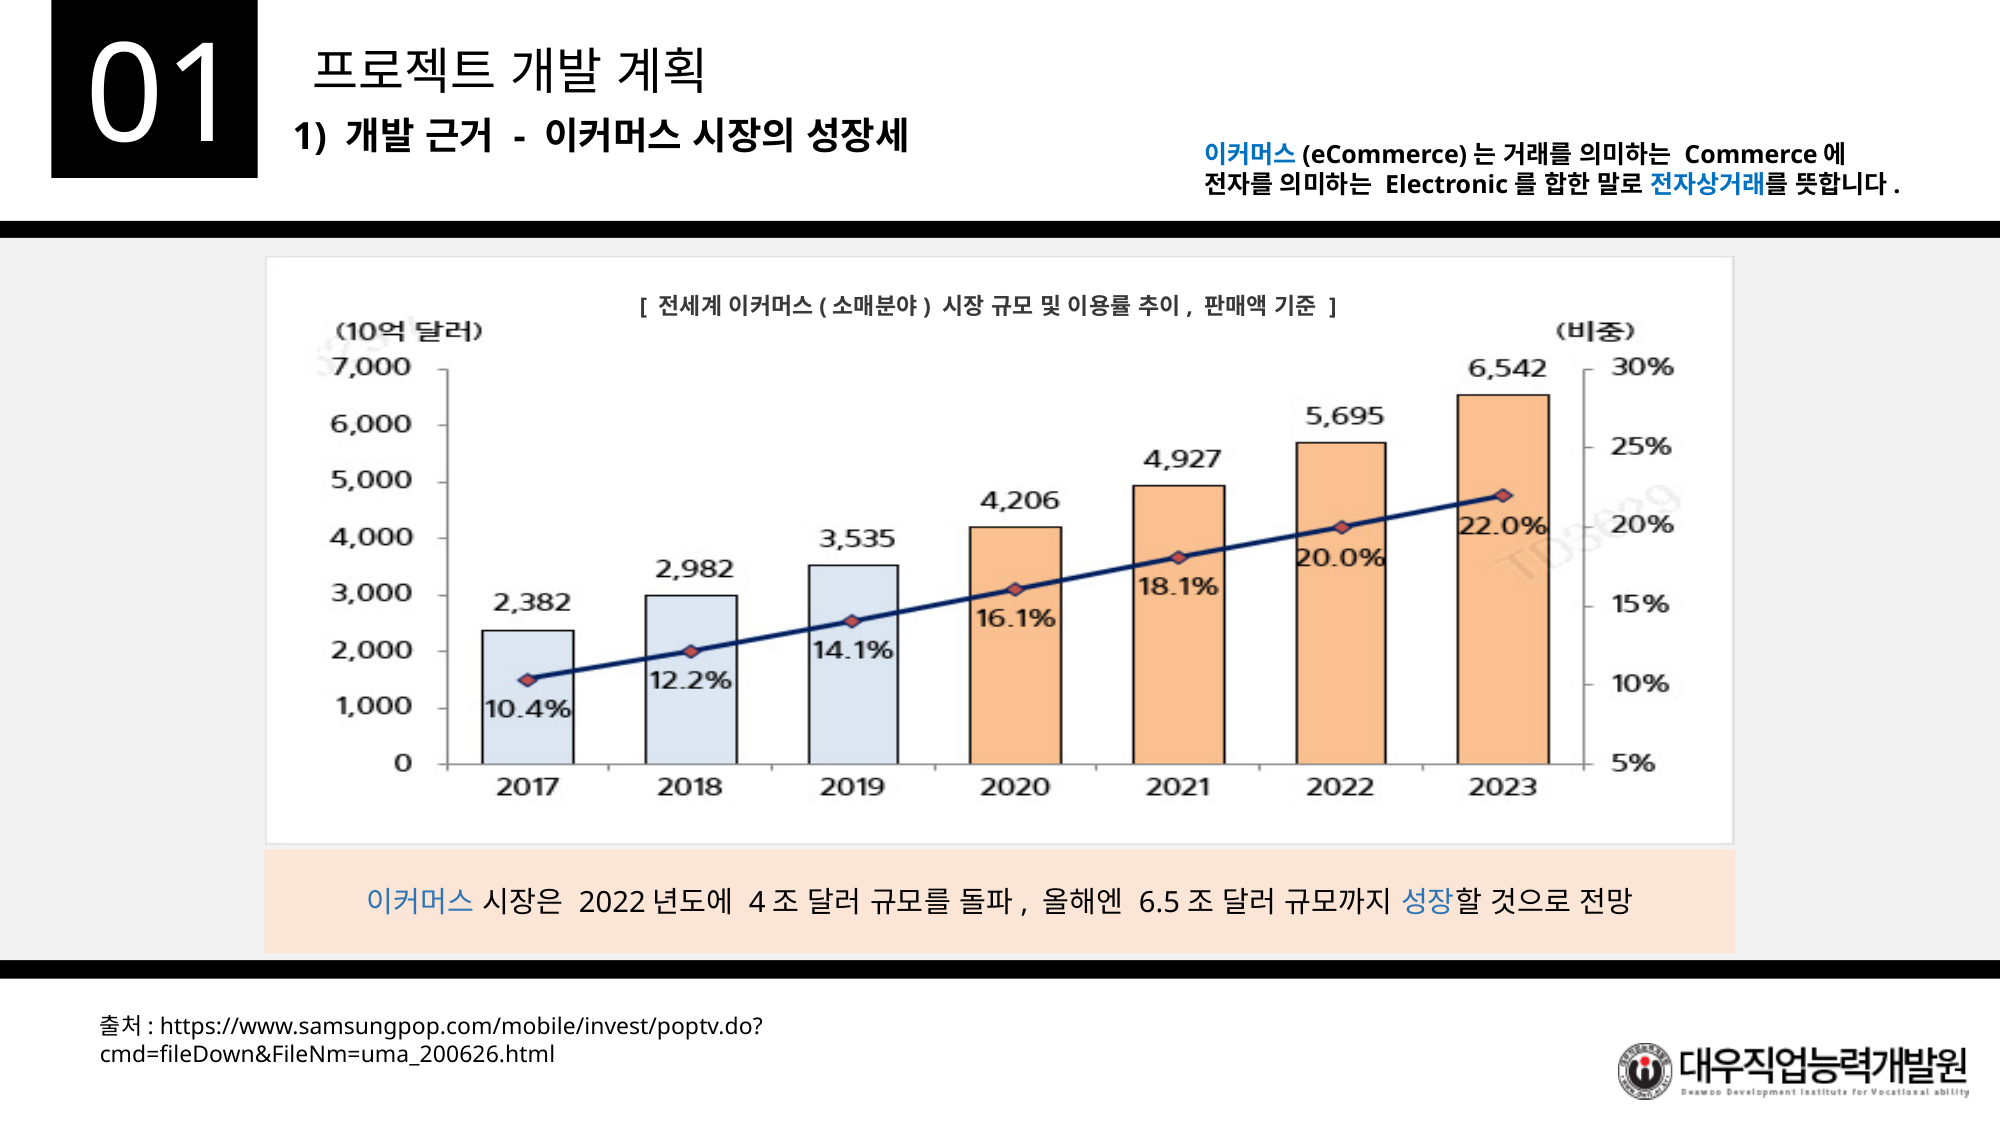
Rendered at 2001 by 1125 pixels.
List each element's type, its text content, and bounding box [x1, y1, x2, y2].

text_box 01 [71, 0, 259, 176]
text_box 이커머스 시장은 2022년도에 4조 달러 규모를 돌파, 올해엔 6.5조 달러 규모까지 성장할 것으로 전망 [263, 848, 1736, 954]
text_box 프로젝트 개발 계획 [297, 31, 724, 104]
text_box [50, 0, 259, 179]
text_box [0, 961, 2000, 980]
text_box 1) 개발 근거 - 이커머스 시장의 성장세 [277, 104, 982, 165]
text_box 출처: https://www.samsungpop.com/mobile/invest/poptv.do?cmd=fileDown&FileNm=uma_200626.html [84, 1004, 1232, 1075]
text_box 이커머스(eCommerce)는 거래를 의미하는 Commerce에 전자를 의미하는 Electronic를 합한 말로 전자상거래를 뜻합니다. [1189, 131, 1916, 206]
picture [1618, 1043, 1969, 1100]
text_box [0, 220, 2000, 237]
text_box [0, 237, 2000, 961]
picture [265, 256, 1735, 845]
